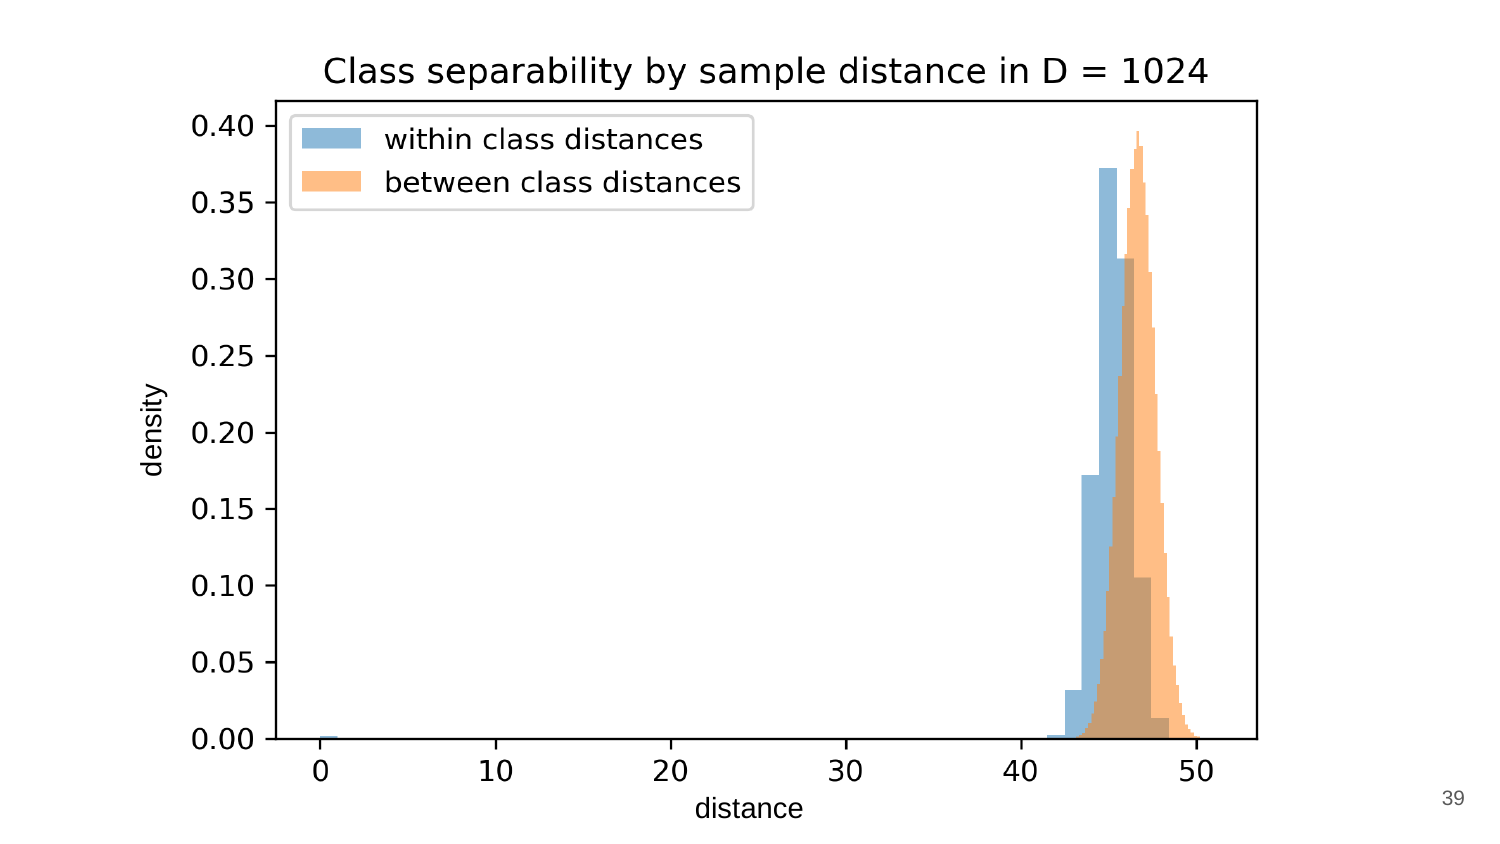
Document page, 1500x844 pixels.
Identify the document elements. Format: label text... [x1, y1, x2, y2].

slide_number ‹#› [1389, 764, 1480, 830]
picture [116, 0, 1383, 844]
